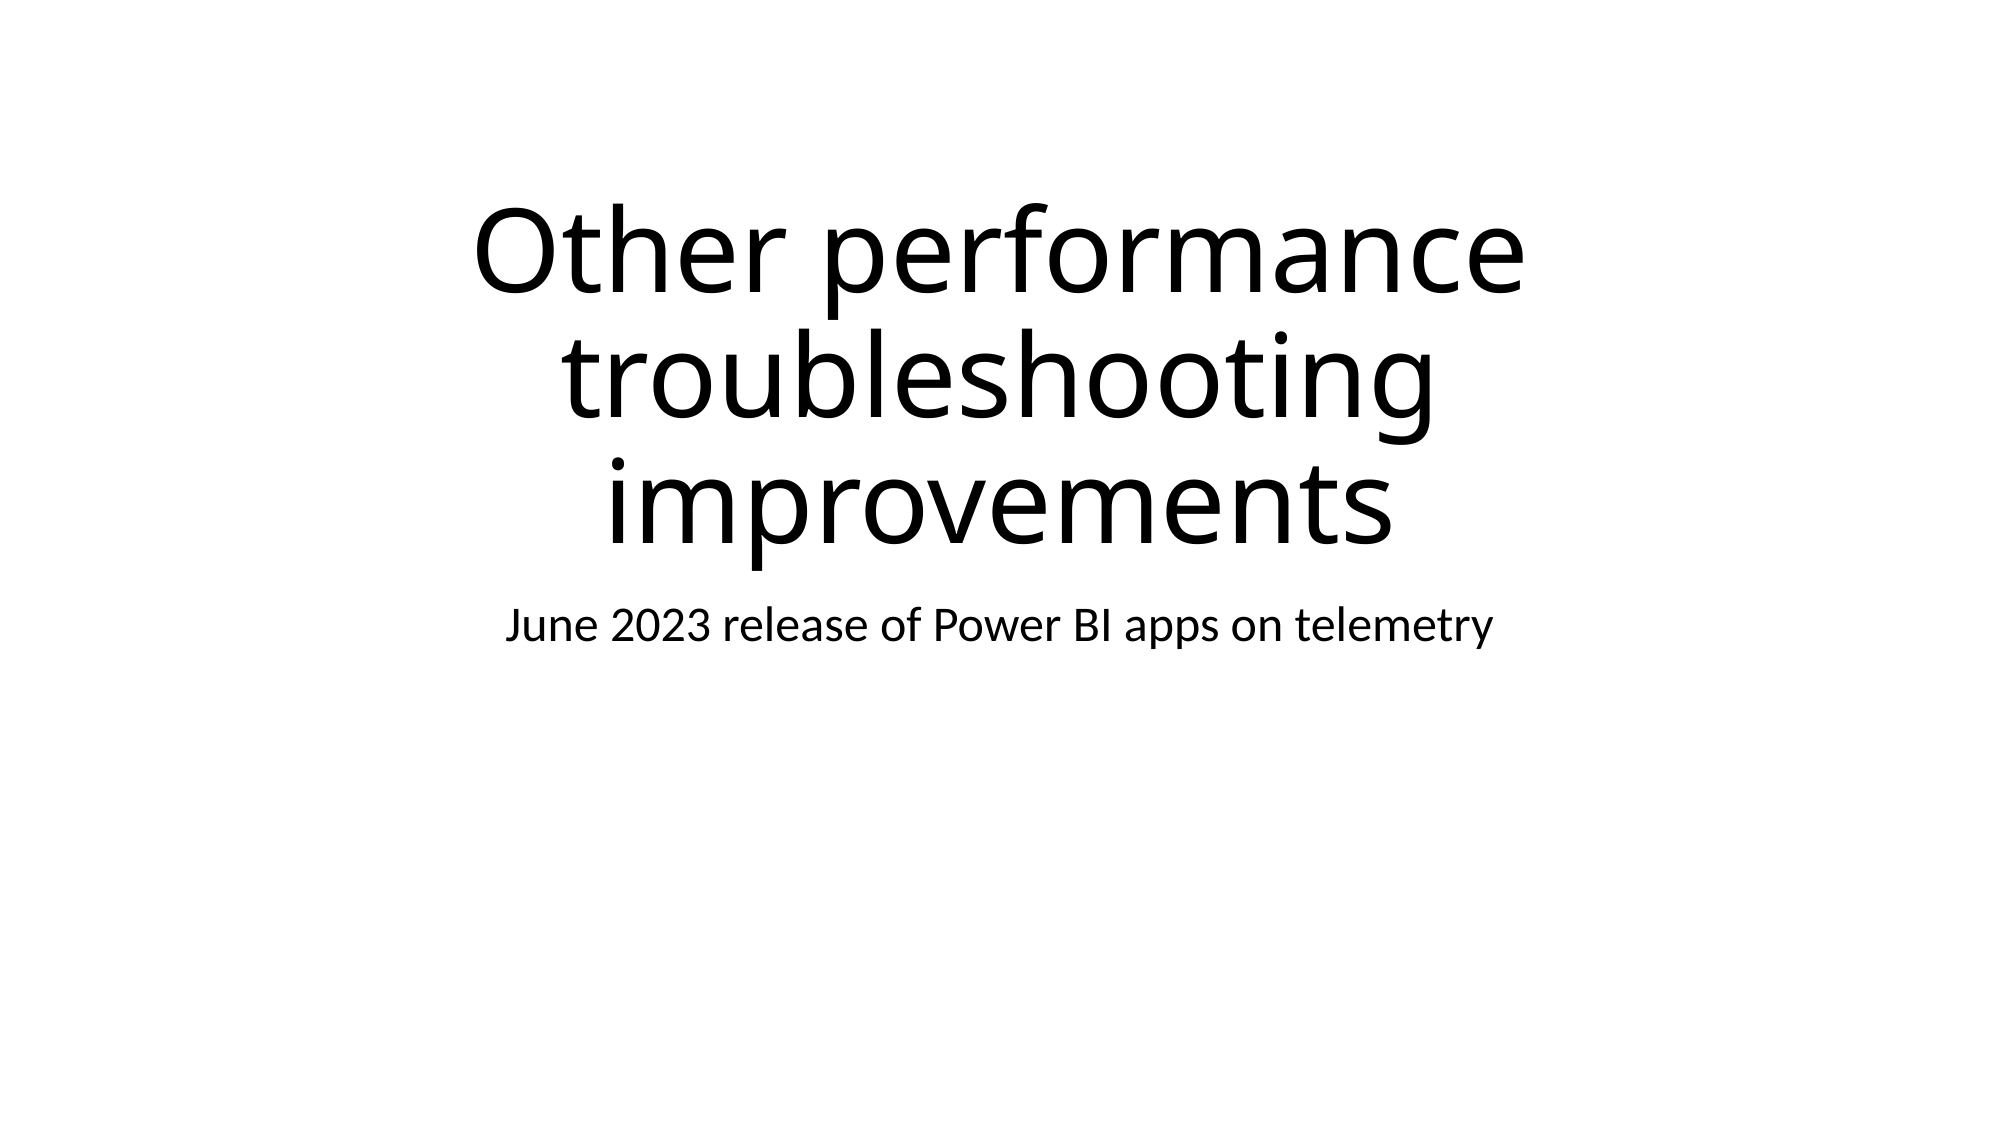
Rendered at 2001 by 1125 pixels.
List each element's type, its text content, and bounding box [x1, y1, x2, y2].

subtitle June 2023 release of Power BI apps on telemetry [249, 590, 1750, 863]
title Other performance troubleshooting improvements [249, 184, 1750, 576]
